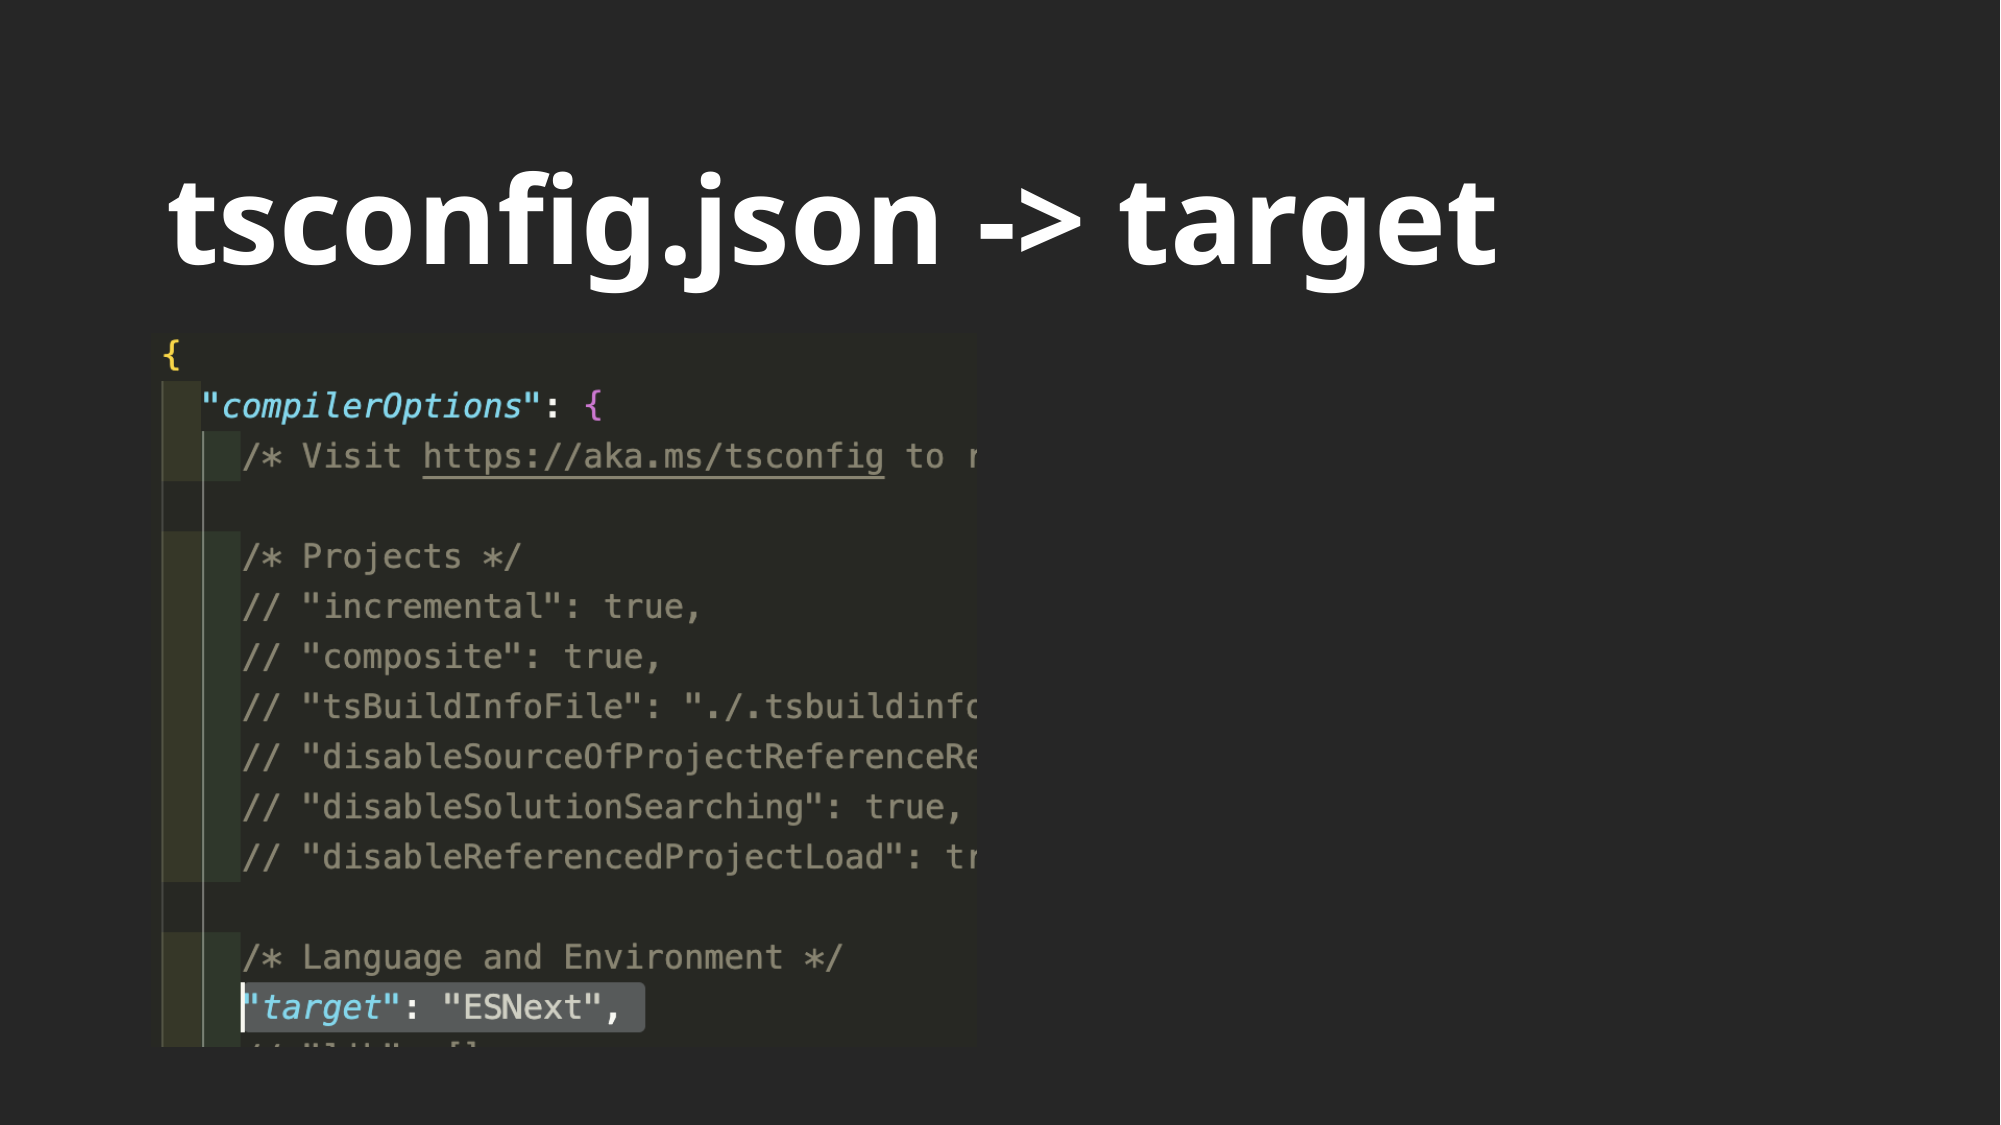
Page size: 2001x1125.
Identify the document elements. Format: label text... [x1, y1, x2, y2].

title tsconfig.json -> target [151, 91, 1652, 299]
picture [151, 333, 977, 1047]
